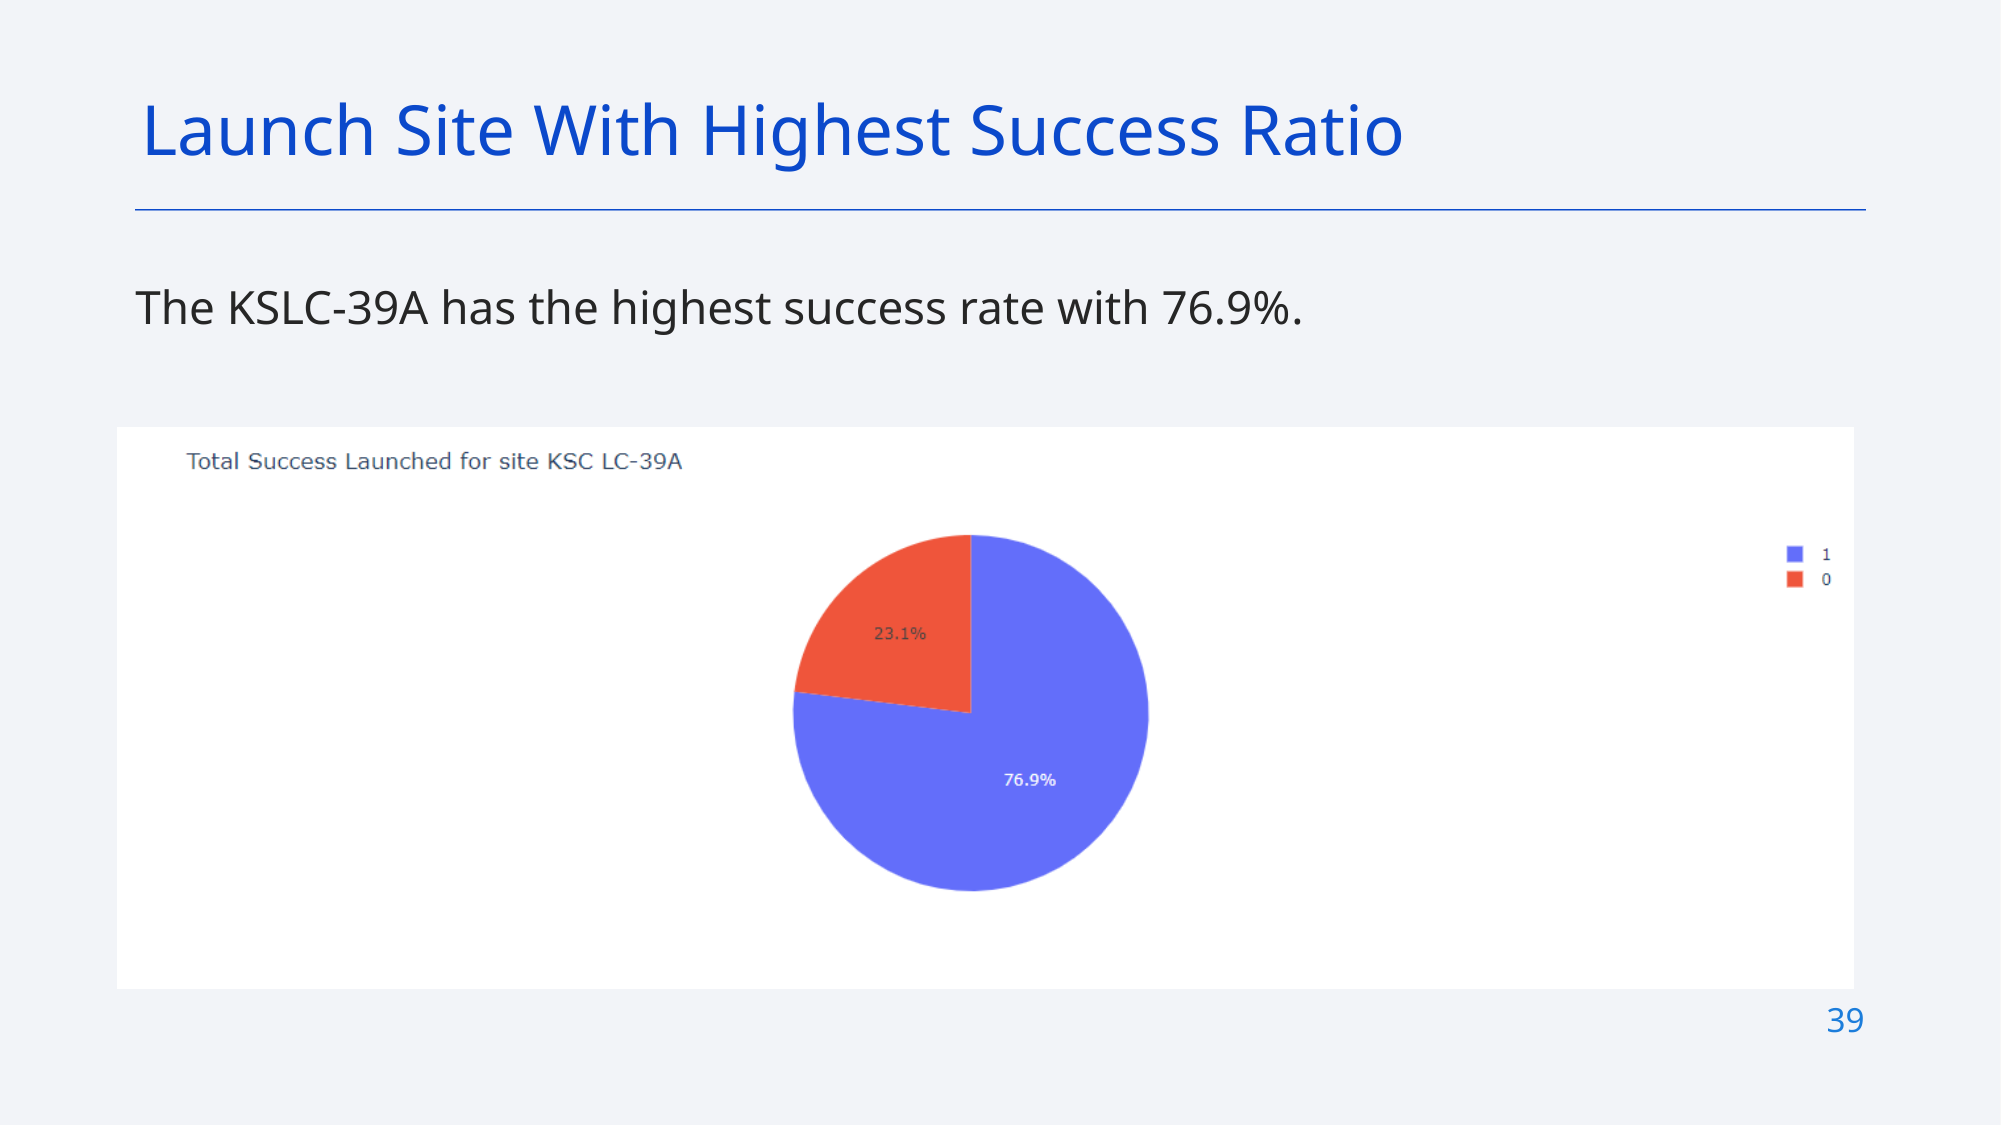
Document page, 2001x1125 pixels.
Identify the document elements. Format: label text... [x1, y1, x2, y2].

list The KSLC-39A has the highest success rate with 76.9%. [120, 243, 1852, 427]
text_box Launch Site With Highest Success Ratio [126, 88, 1852, 179]
slide_number 39 [1429, 988, 1880, 1055]
picture [0, 0, 2001, 1125]
